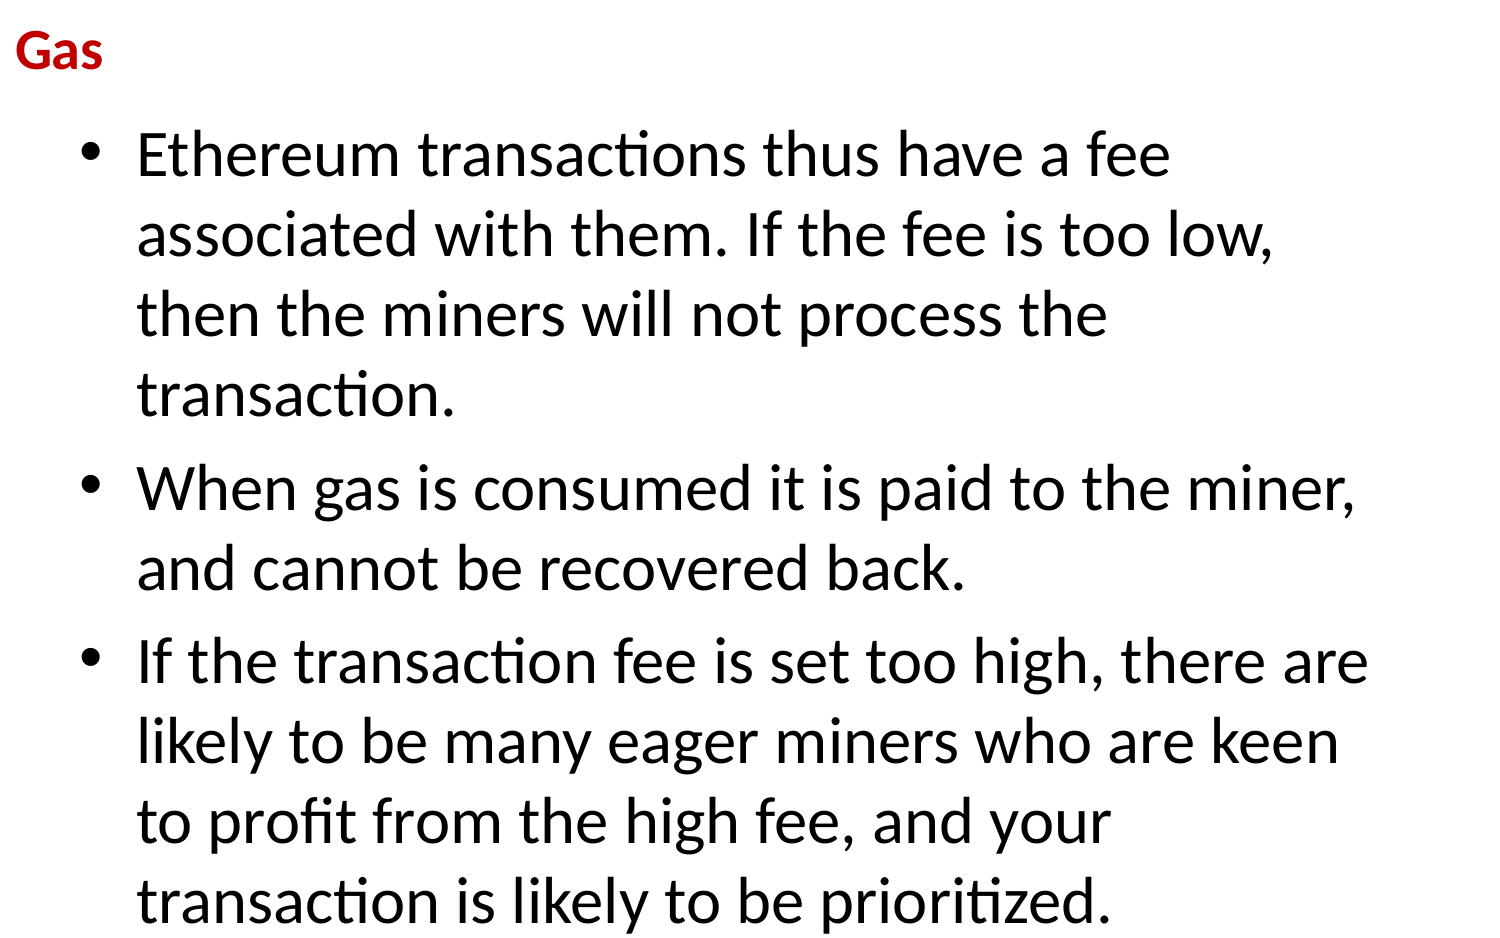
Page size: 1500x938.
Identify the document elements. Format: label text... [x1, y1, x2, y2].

list Ethereum transactions thus have a fee associated with them. If the fee is too low, then the miners will not process the transaction. When gas is consumed it is paid to the miner, and cannot be recovered back. If the transaction fee is set too high, there are likely to be many eager miners who are keen to profit from the high fee, and your transaction is likely to be prioritized. [64, 102, 1415, 722]
title Gas [0, 0, 1350, 125]
